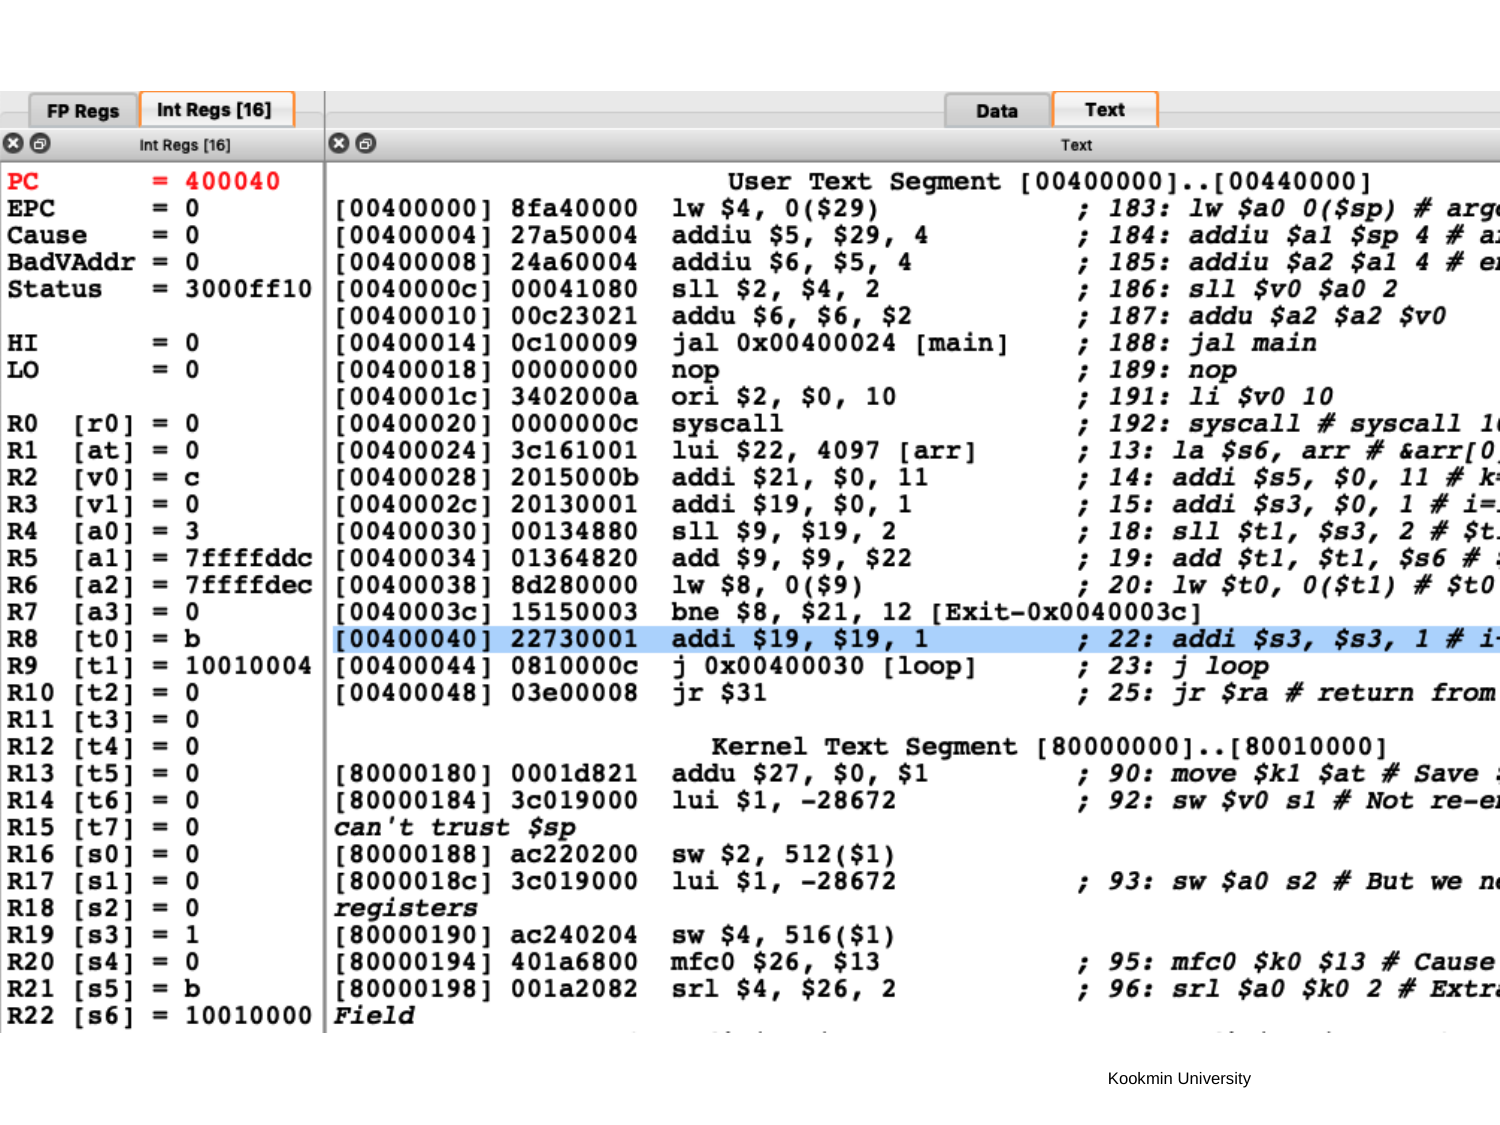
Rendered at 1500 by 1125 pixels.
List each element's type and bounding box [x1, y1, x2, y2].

picture [0, 91, 1500, 1034]
